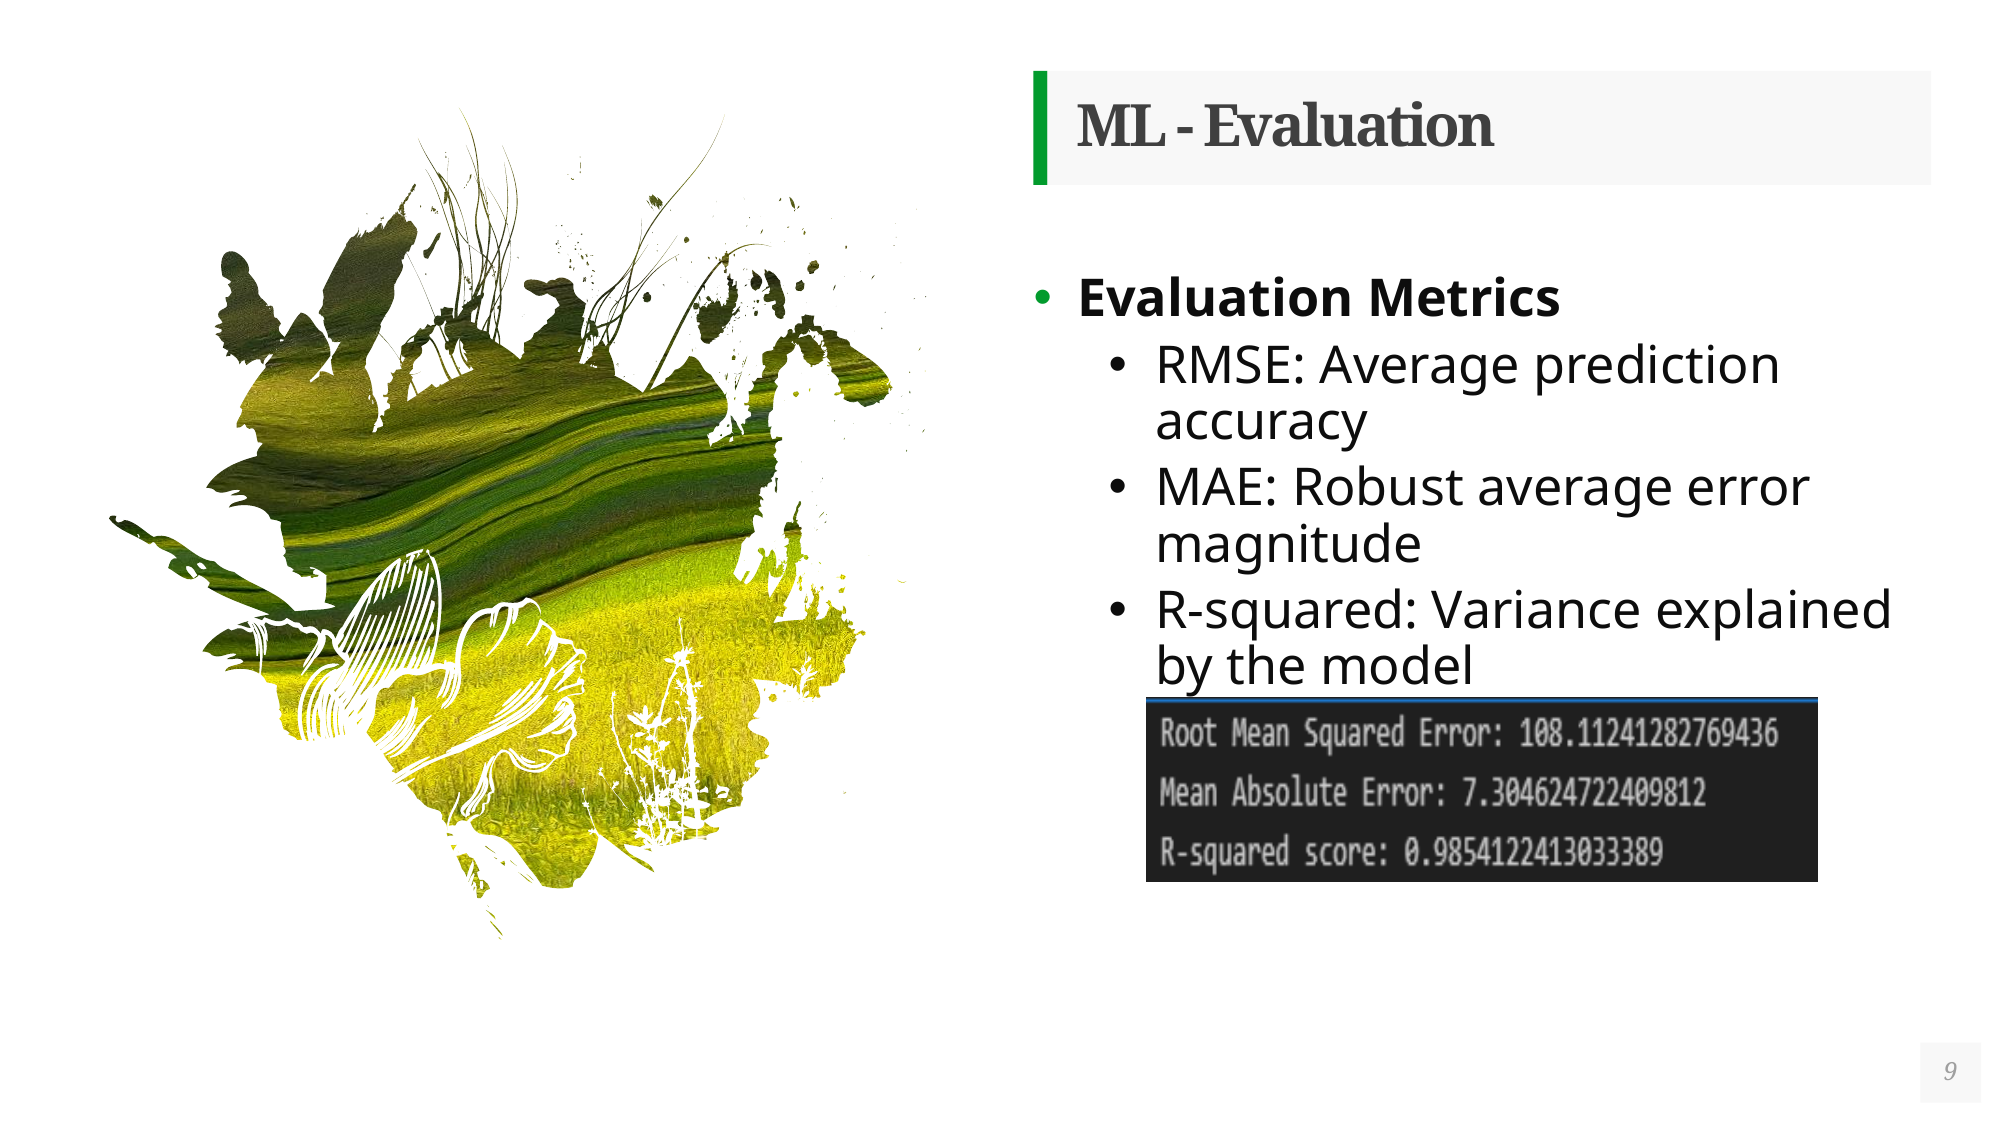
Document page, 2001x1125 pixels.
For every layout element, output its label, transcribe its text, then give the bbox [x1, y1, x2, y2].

slide_number 9 [1920, 1042, 1982, 1103]
picture [109, 107, 927, 940]
title ML - Evaluation [1047, 70, 1932, 185]
picture [1146, 697, 1818, 883]
list Evaluation Metrics RMSE: Average prediction accuracy MAE: Robust average error magnitude R-squared: Variance explained by the model [1033, 271, 1932, 854]
